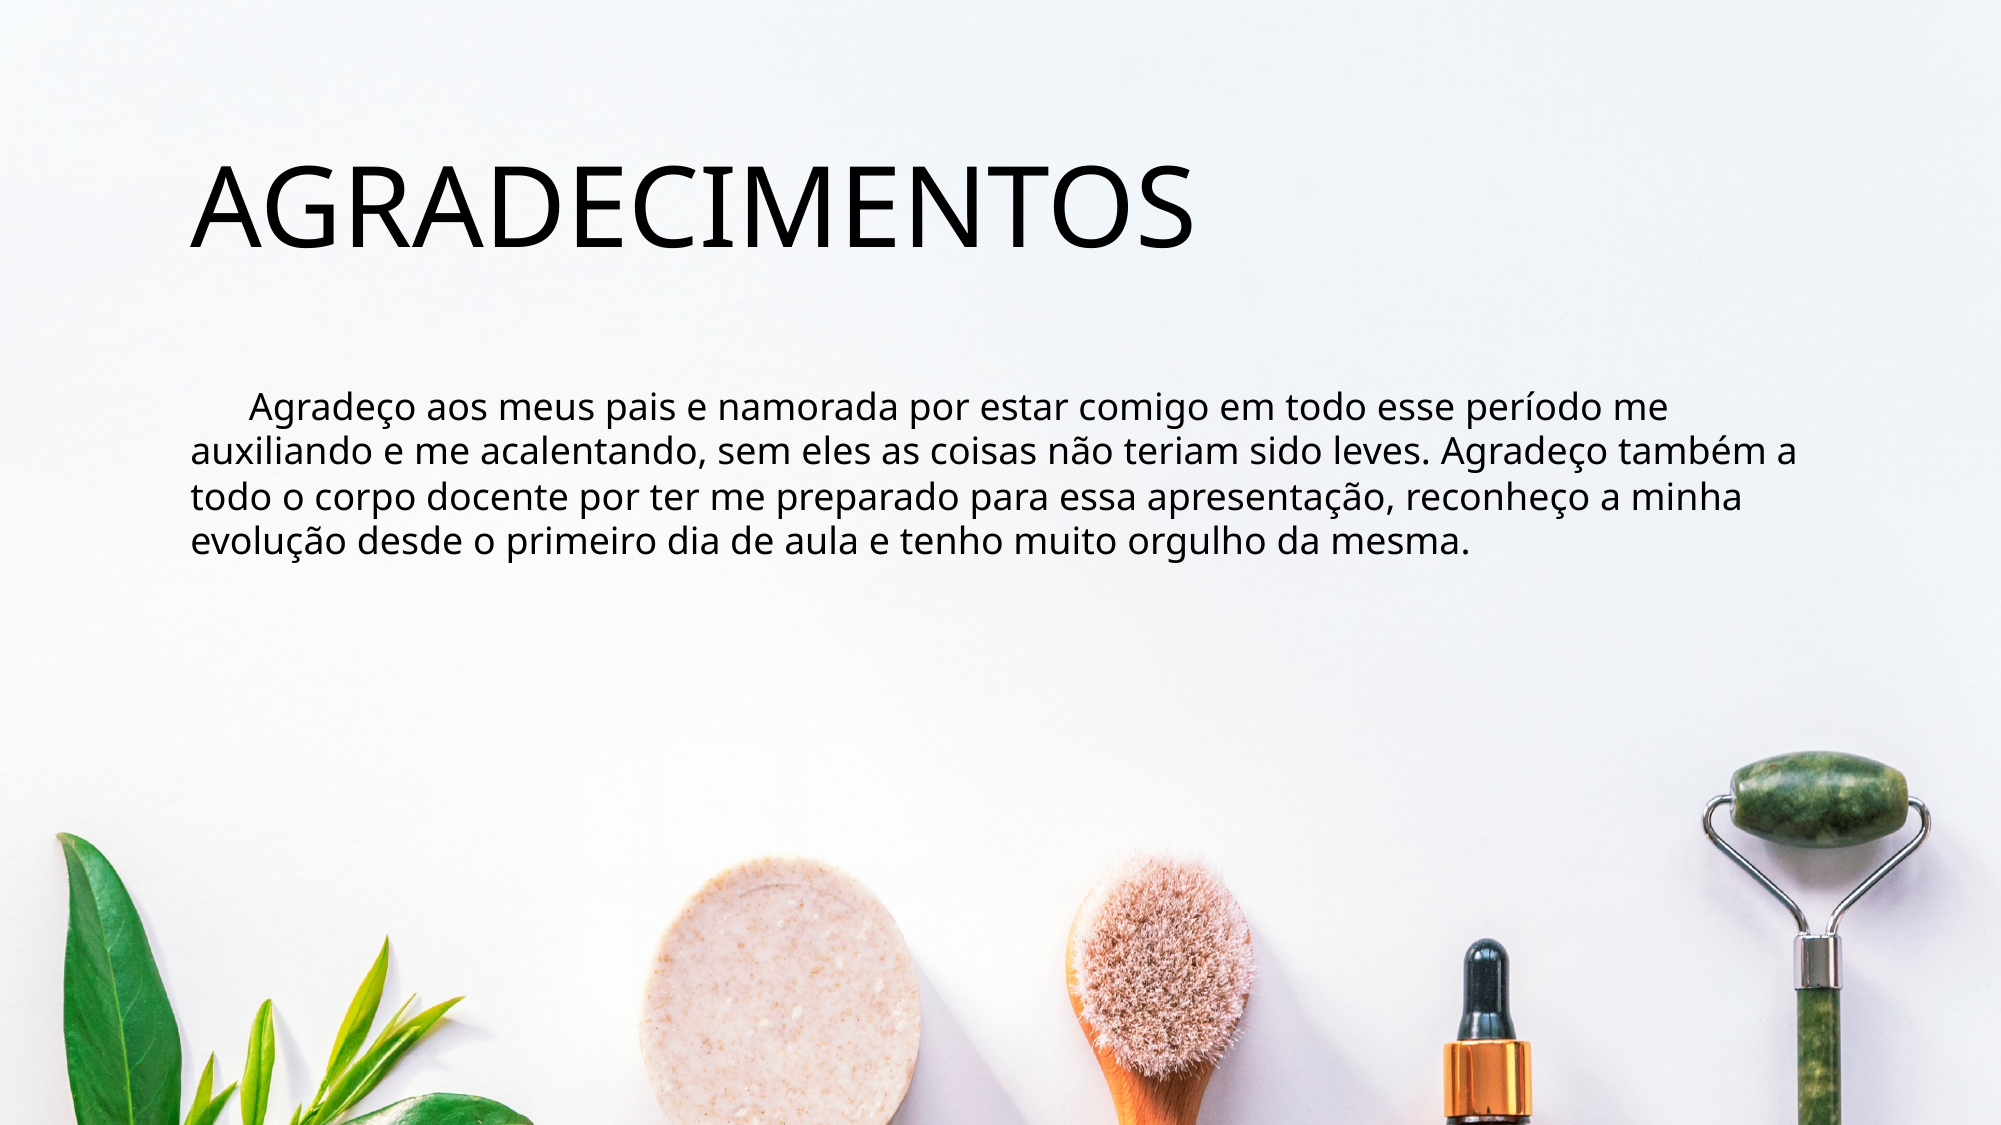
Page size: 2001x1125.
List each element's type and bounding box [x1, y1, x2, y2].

list [0, 1, 2000, 1125]
